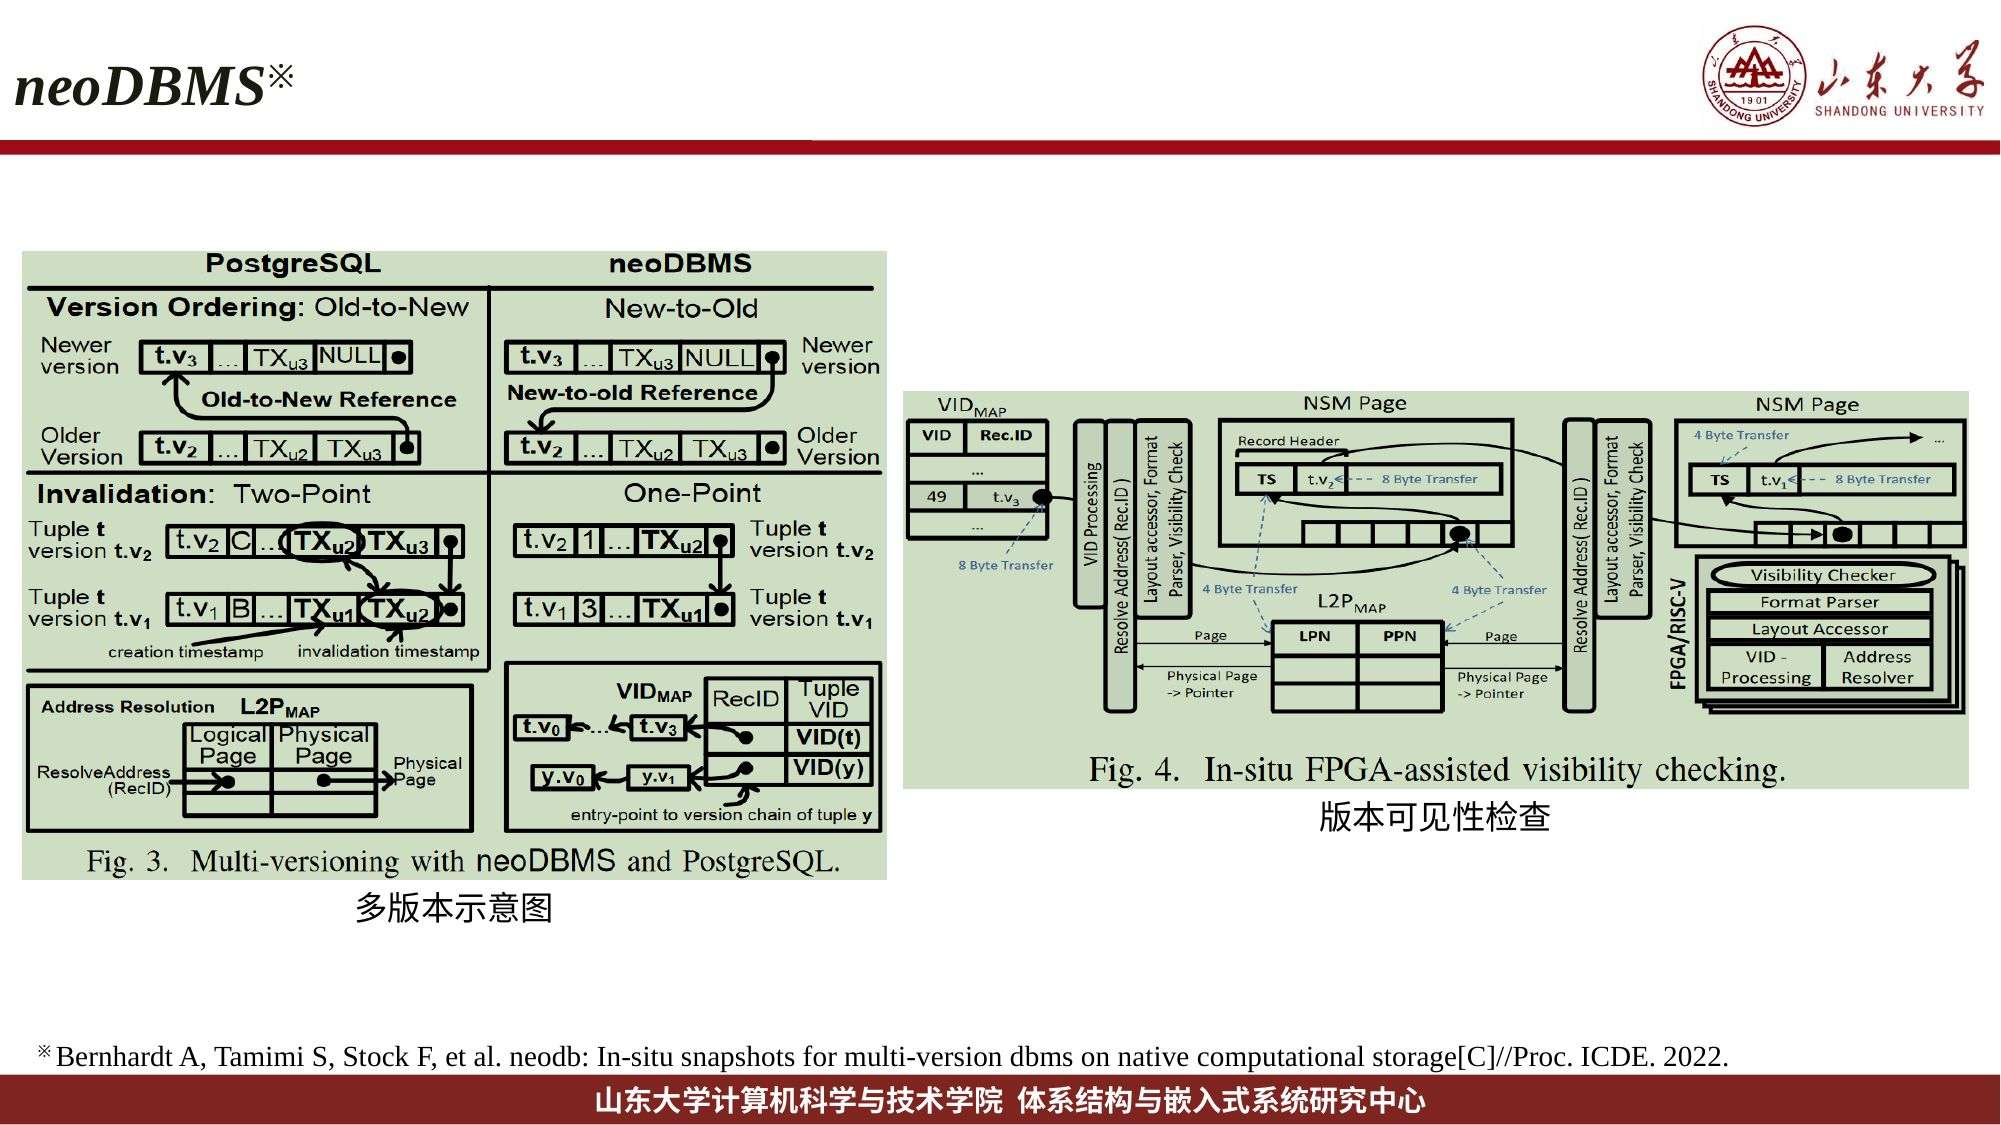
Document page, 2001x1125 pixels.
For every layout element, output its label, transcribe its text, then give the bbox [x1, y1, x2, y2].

picture [22, 251, 887, 881]
picture [903, 391, 1969, 789]
text_box 版本可见性检查 [1206, 789, 1666, 844]
text_box ※ Bernhardt A, Tamimi S, Stock F, et al. neodb: In-situ snapshots for multi-version dbms on native computational storage[C]//Proc. ICDE. 2022. [22, 1029, 1855, 1080]
text_box 多版本示意图 [225, 881, 685, 935]
title neoDBMS※ [0, 48, 1575, 161]
picture [1698, 21, 1985, 130]
